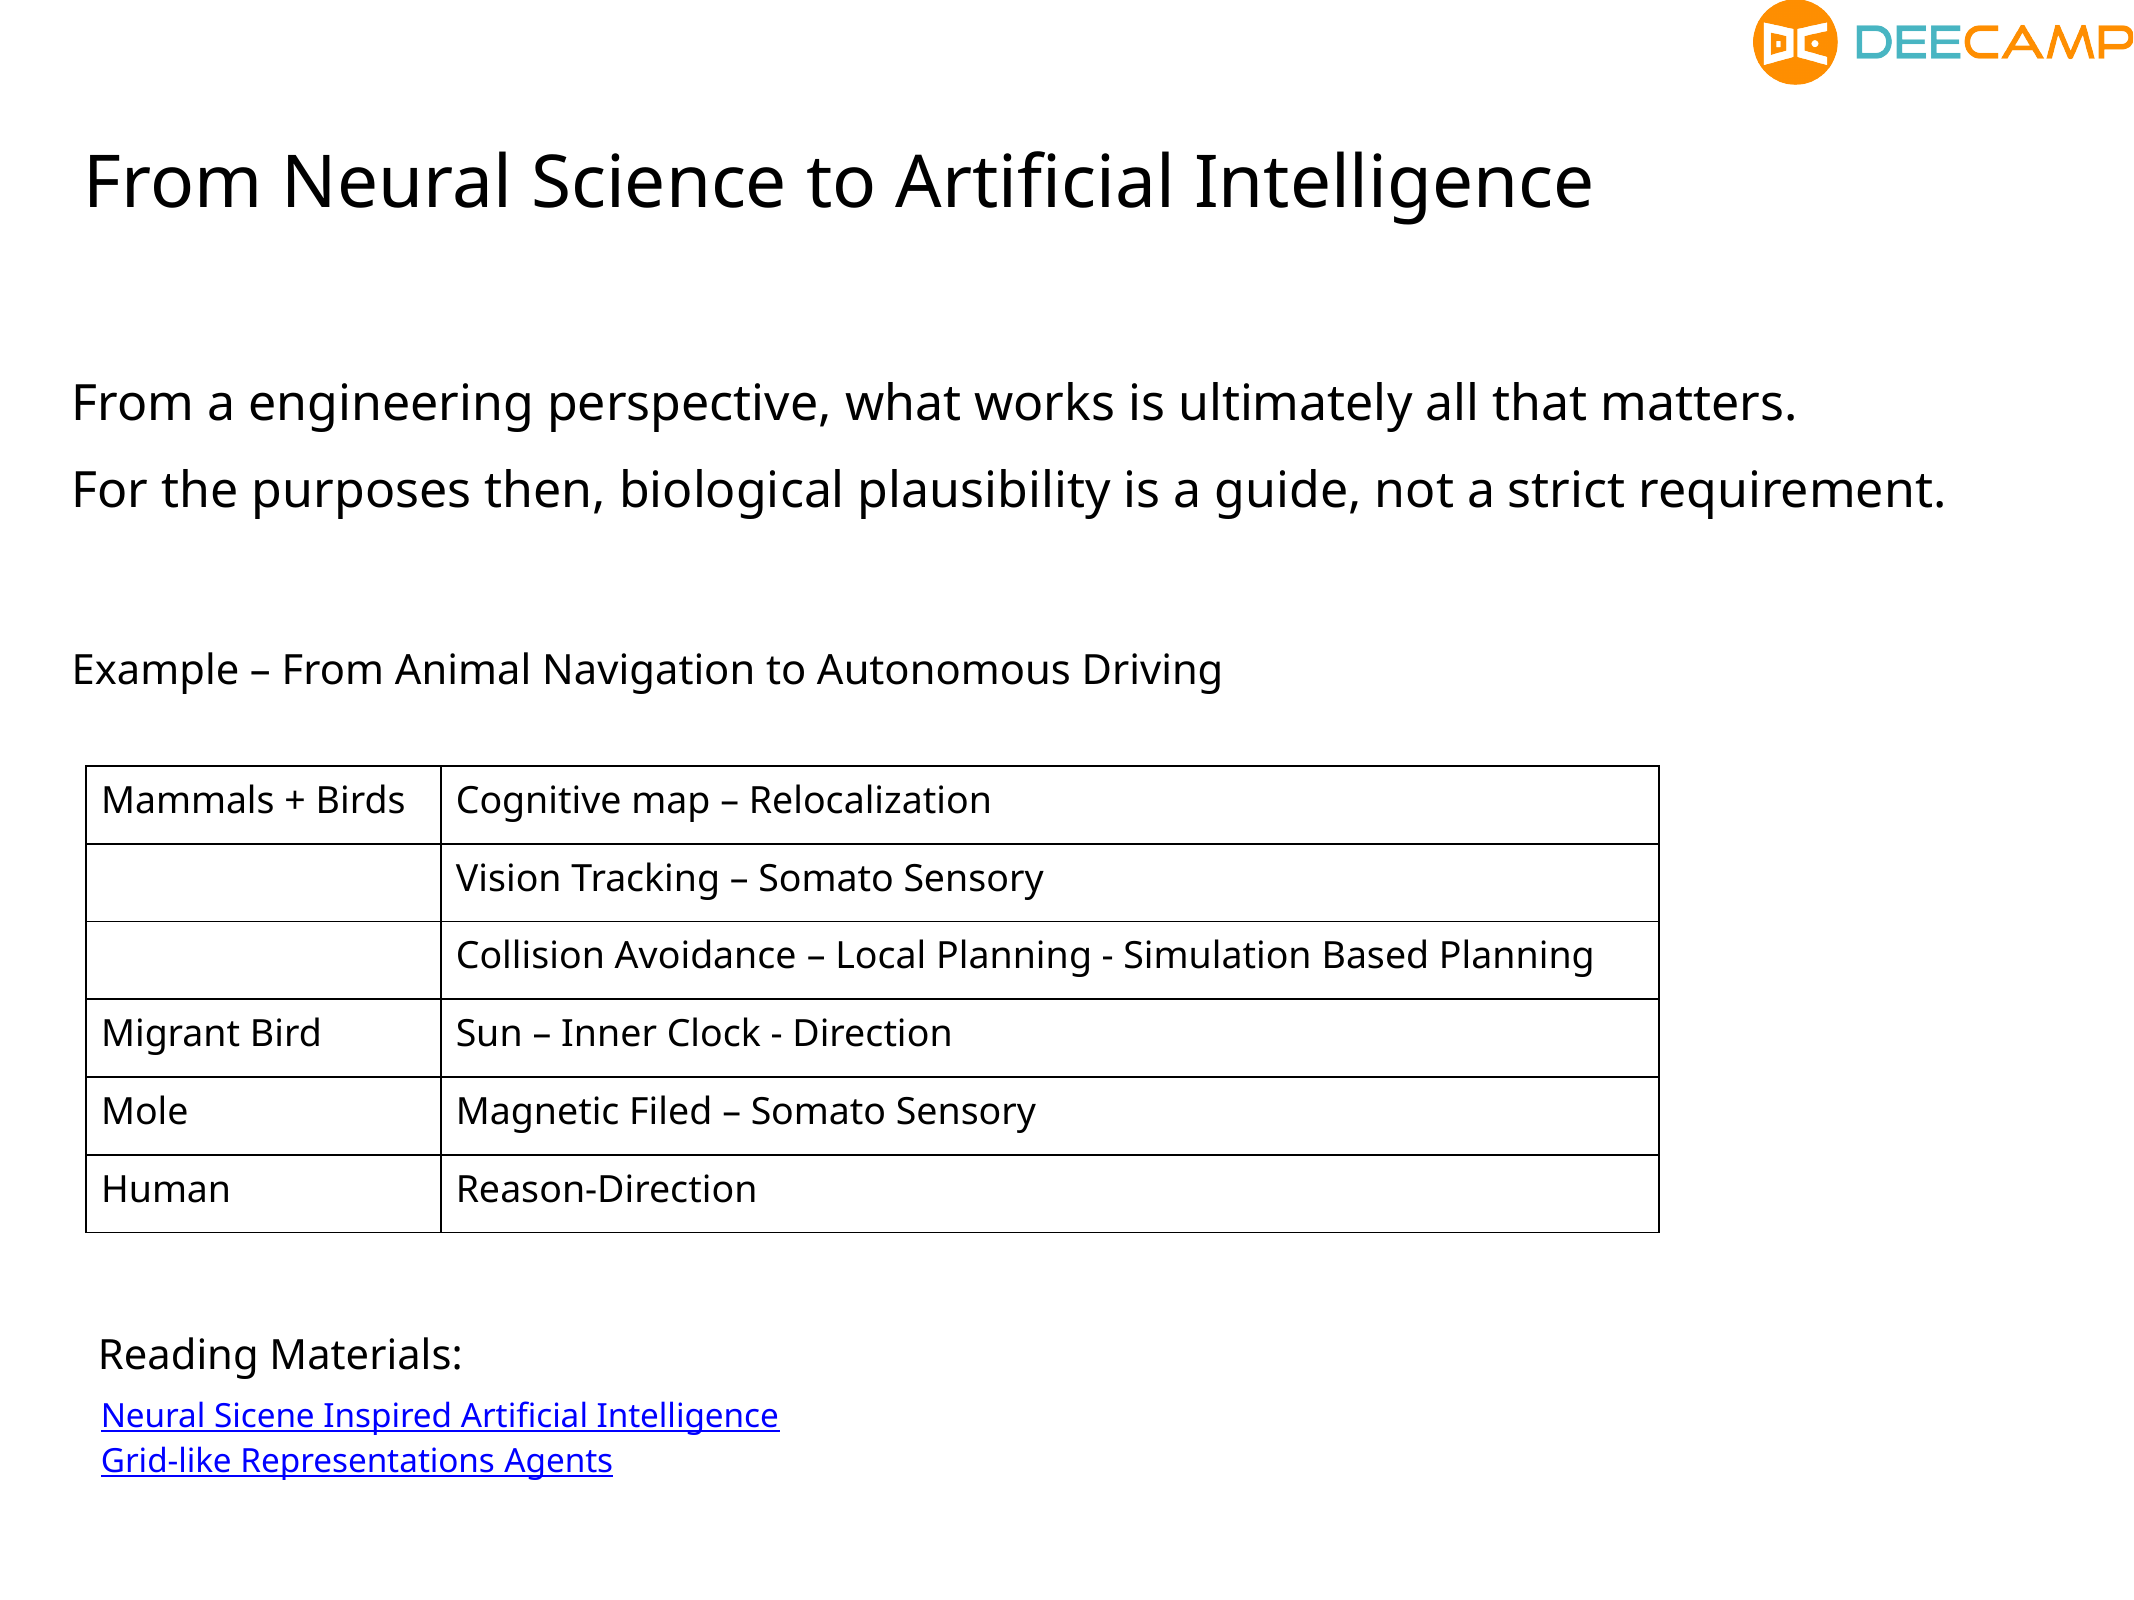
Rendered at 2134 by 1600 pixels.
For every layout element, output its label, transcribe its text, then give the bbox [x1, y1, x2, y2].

table_cell [87, 845, 440, 921]
text_box Reading Materials: [89, 1290, 472, 1386]
text_box From Neural Science to Artificial Intelligence [75, 97, 1605, 231]
table_header Cognitive map – Relocalization [442, 767, 1658, 843]
text_box From a engineering perspective, what works is ultimately all that matters. For the purposes then, biological plausibility is a guide, not a strict requirement. Example – From Animal Navigation to Autonomous Driving [56, 335, 2134, 701]
table_cell Migrant Bird [87, 1000, 440, 1076]
table_cell Vision Tracking – Somato Sensory [442, 845, 1658, 921]
table_cell Sun – Inner Clock - Direction [442, 1000, 1658, 1076]
table_header Mammals + Birds [87, 767, 440, 843]
table_cell [87, 922, 440, 998]
text_box Neural Sicene Inspired Artificial Intelligence Grid-like Representations Agents [85, 1386, 1153, 1492]
table_cell Magnetic Filed – Somato Sensory [442, 1078, 1658, 1154]
picture [1753, 0, 2134, 85]
table_cell Human [87, 1156, 440, 1232]
table_cell Collision Avoidance – Local Planning - Simulation Based Planning [442, 922, 1658, 998]
table_cell Reason-Direction [442, 1156, 1658, 1232]
table_cell Mole [87, 1078, 440, 1154]
